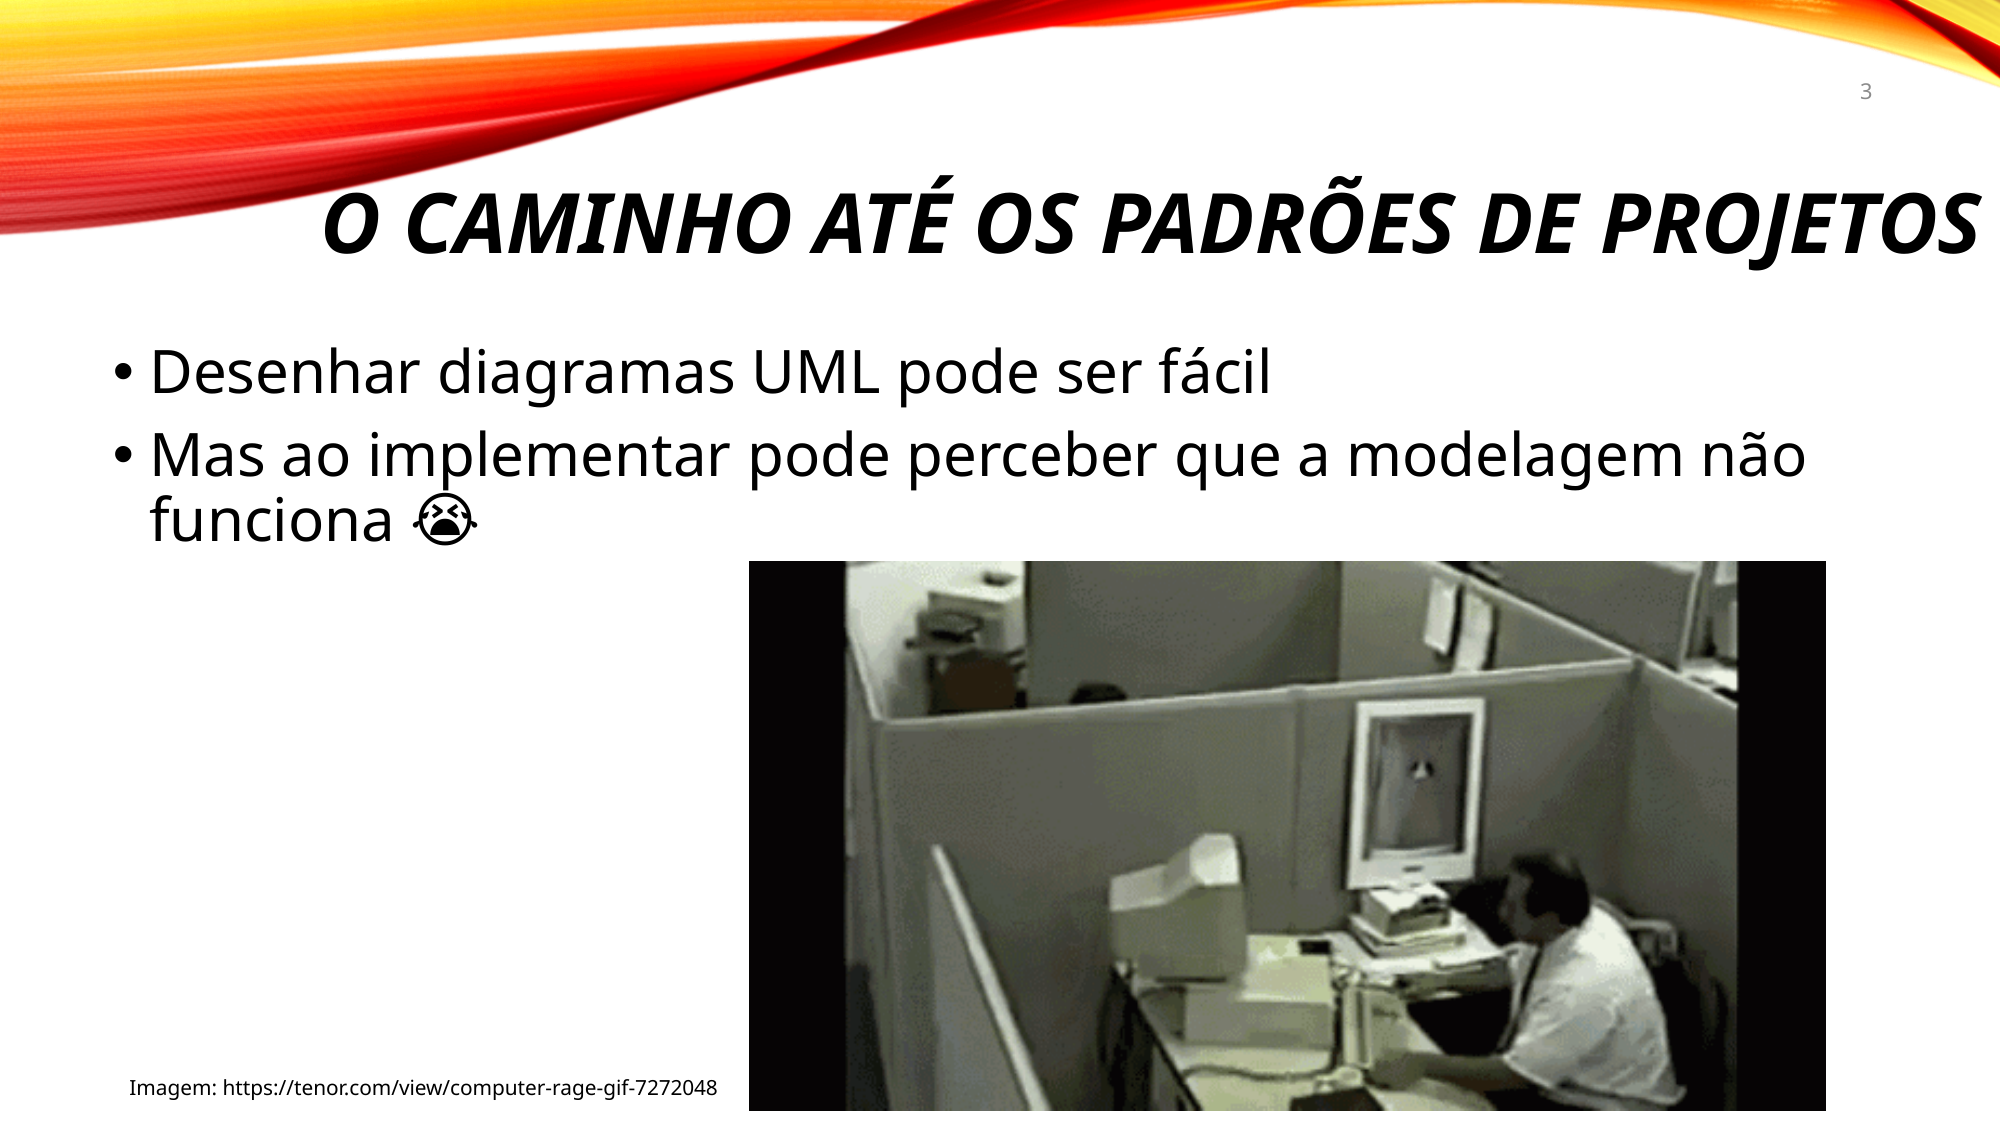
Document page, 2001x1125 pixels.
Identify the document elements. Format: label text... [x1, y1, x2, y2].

slide_number 3 [1437, 62, 1888, 102]
list Desenhar diagramas UML pode ser fácil Mas ao implementar pode perceber que a modelagem não funciona 😭 [97, 334, 1888, 563]
title O caminho até os padrões de projetos [184, 102, 1998, 350]
text_box Imagem: https://tenor.com/view/computer-rage-gif-7272048 [114, 1066, 733, 1107]
picture [0, 0, 2000, 237]
picture [748, 561, 1826, 1111]
